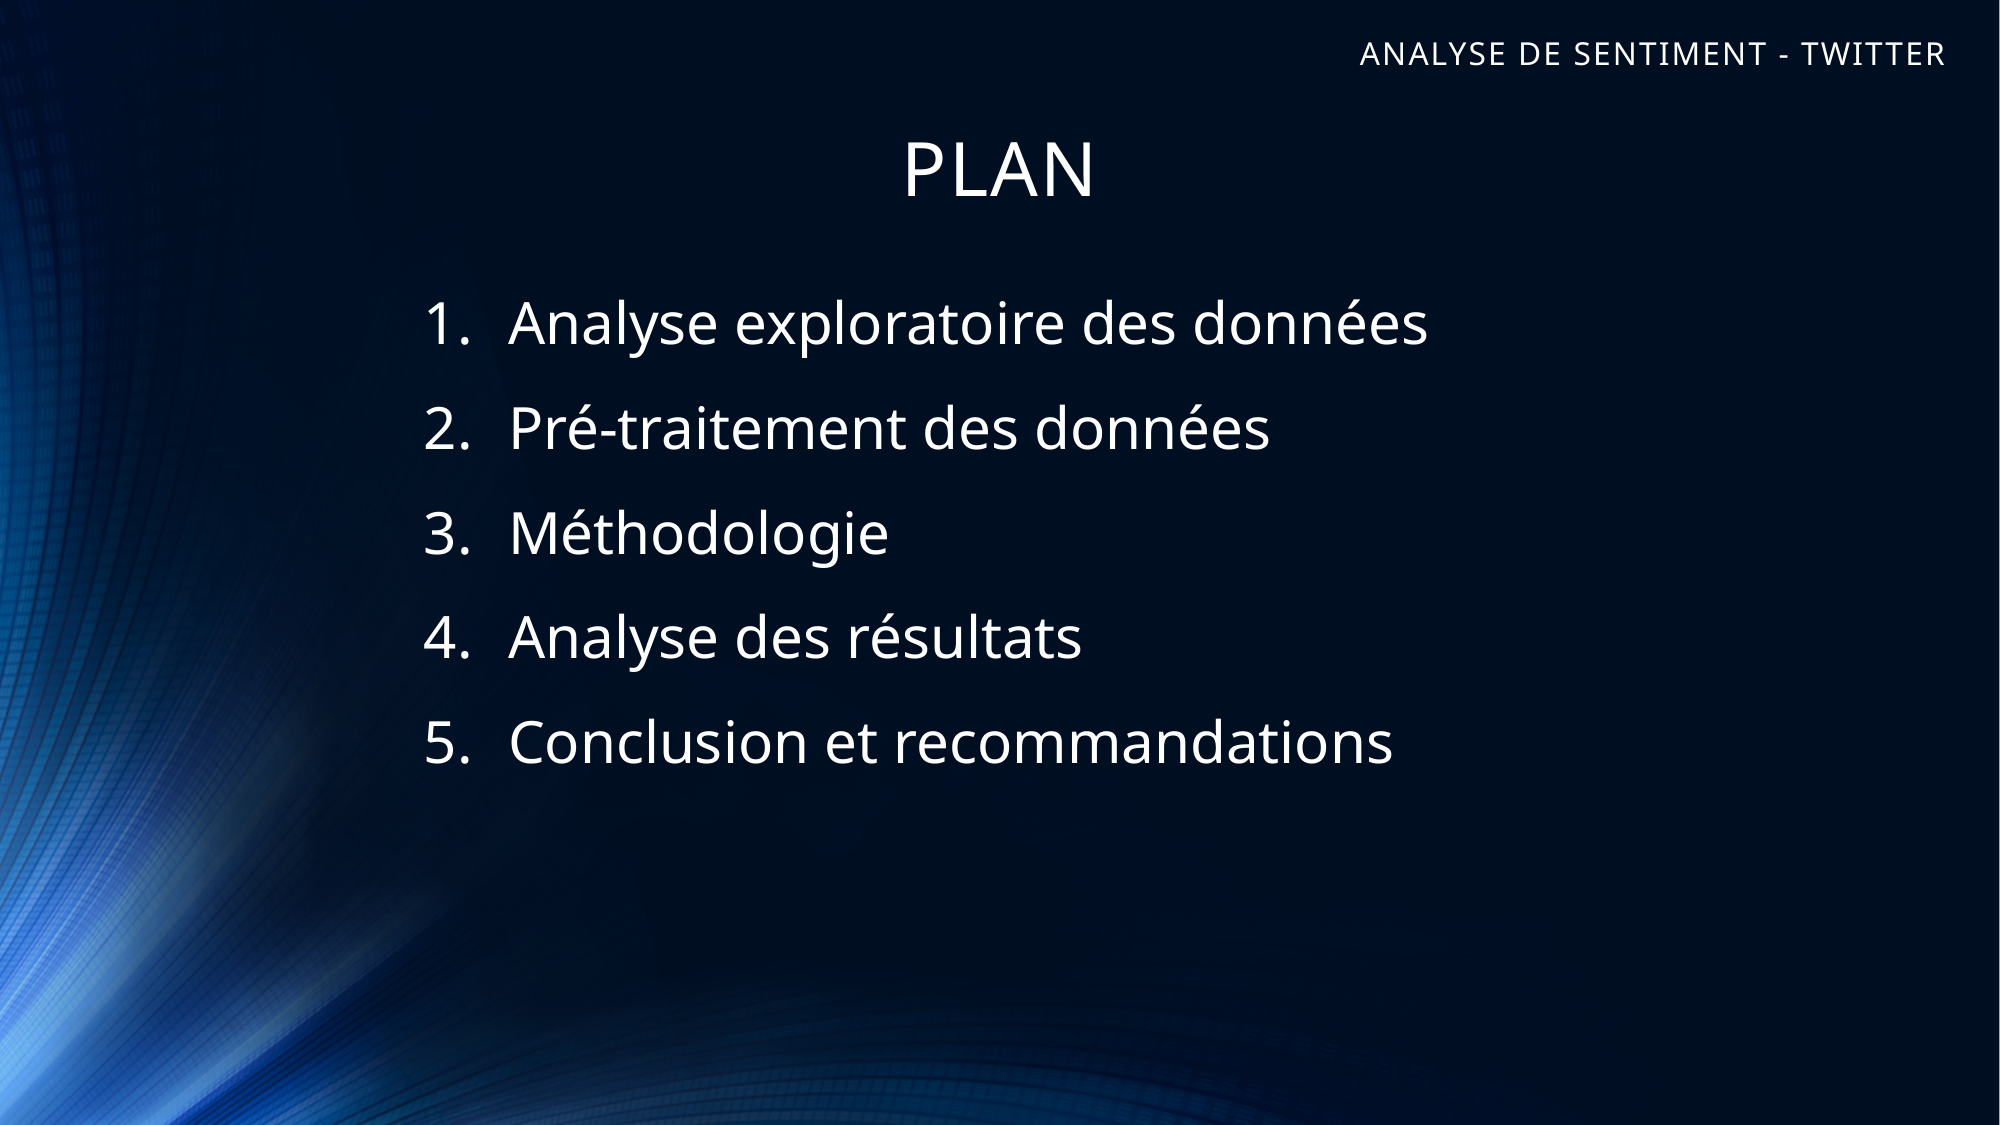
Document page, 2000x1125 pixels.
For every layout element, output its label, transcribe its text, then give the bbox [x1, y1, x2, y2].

text_box Analyse exploratoire des données Pré-traitement des données Méthodologie Analyse des résultats Conclusion et recommandations [409, 243, 1508, 783]
title PLAN [249, 93, 1750, 220]
text_box ANALYSE DE SENTIMENT - TWITTER [1345, 11, 2000, 81]
picture [0, 0, 2000, 1125]
